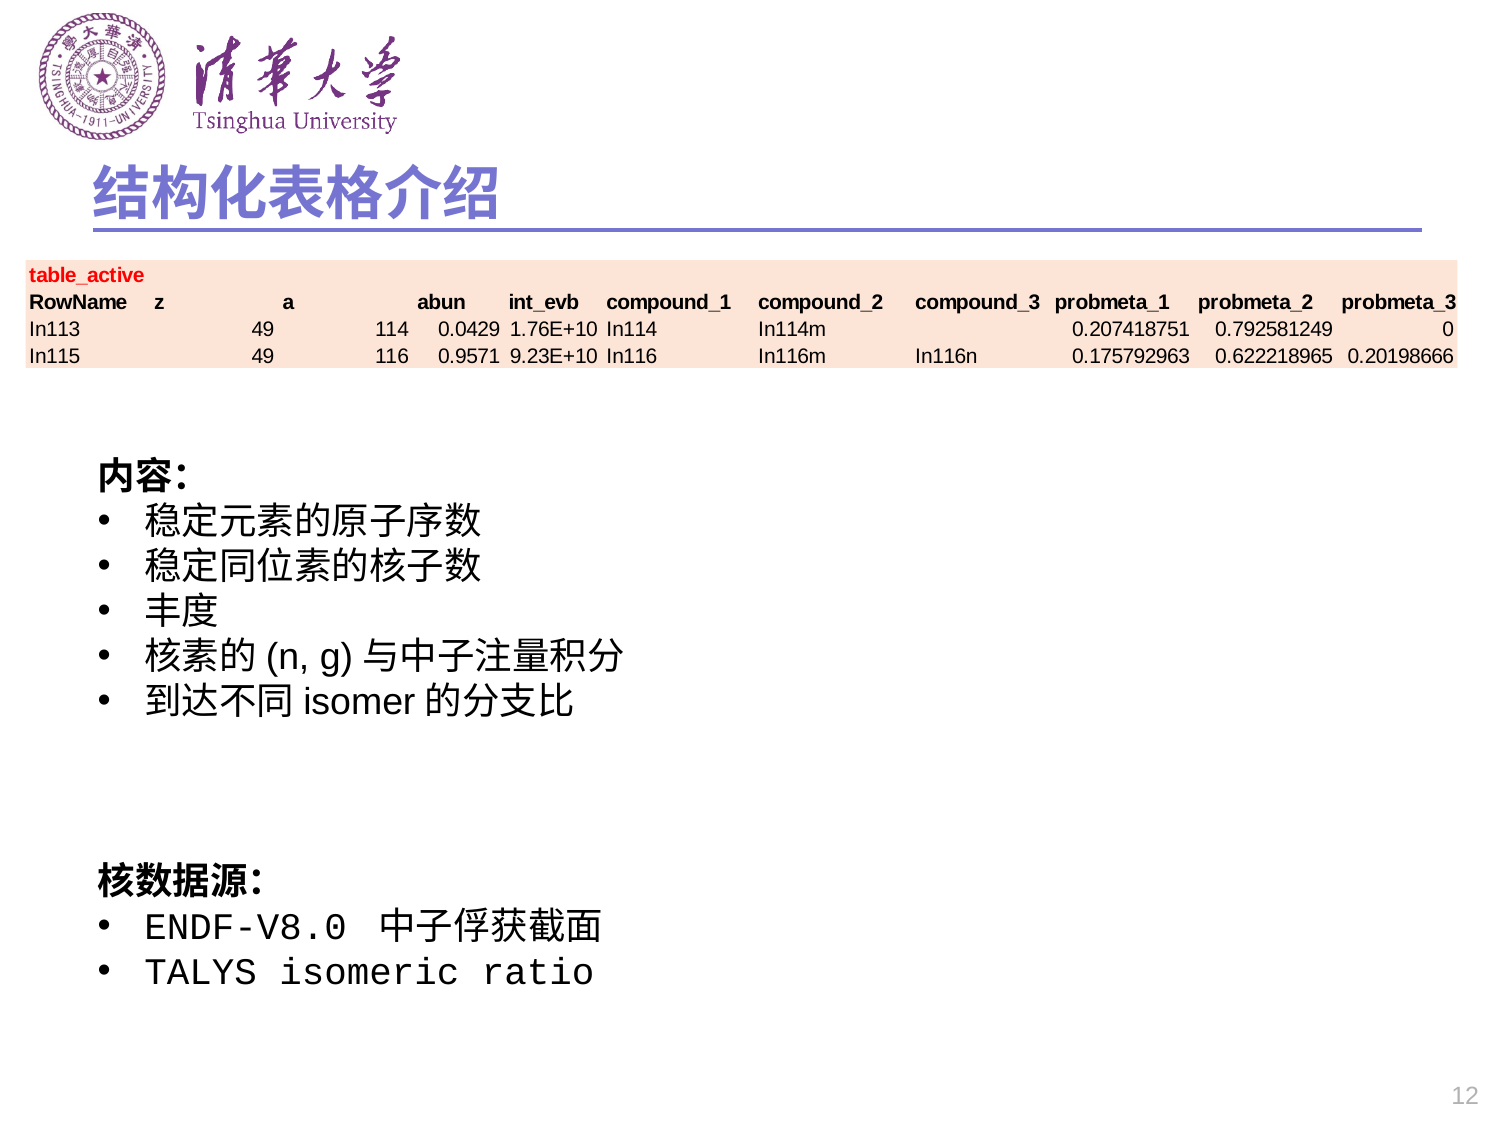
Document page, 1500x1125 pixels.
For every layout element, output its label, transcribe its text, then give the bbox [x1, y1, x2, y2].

slide_number 12 [1156, 1065, 1495, 1125]
text_box 内容： 稳定元素的原子序数 稳定同位素的核子数 丰度 核素的(n, g)与中子注量积分 到达不同isomer的分支比 核数据源： ENDF-V8.0 中子俘获截面 TALYS isomeric ratio [82, 444, 649, 1000]
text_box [24, 259, 1459, 370]
picture [188, 30, 404, 135]
picture [33, 13, 167, 142]
title 结构化表格介绍 [78, 149, 1430, 238]
